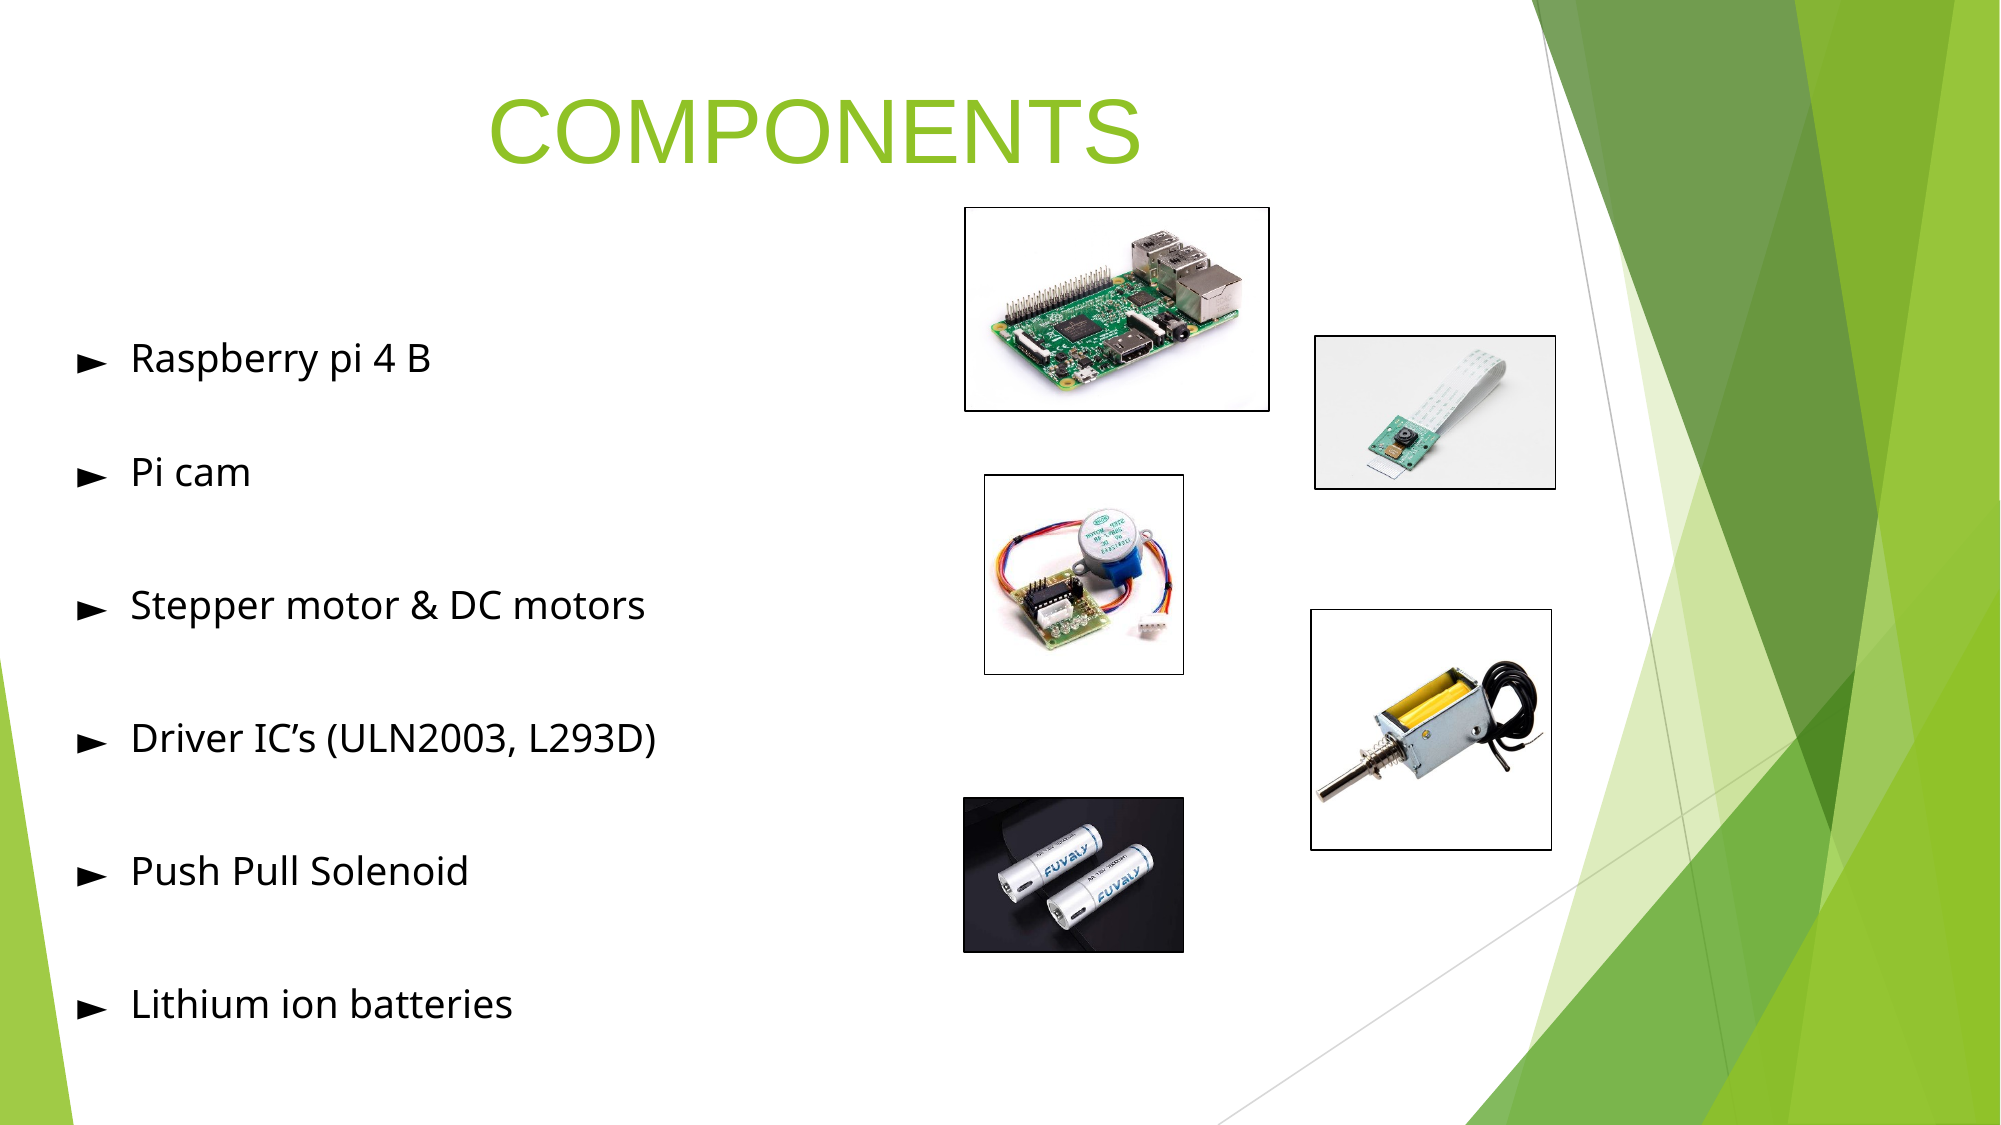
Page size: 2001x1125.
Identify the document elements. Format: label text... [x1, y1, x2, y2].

picture [984, 475, 1183, 674]
picture [964, 798, 1183, 952]
list Raspberry pi 4 B Pi cam Stepper motor & DC motors Driver IC’s (ULN2003, L293D) Push Pull Solenoid Lithium ion batteries [62, 326, 1555, 1036]
title COMPONENTS [111, 64, 1522, 281]
picture [1315, 336, 1556, 489]
picture [965, 208, 1269, 411]
picture [1311, 609, 1552, 850]
